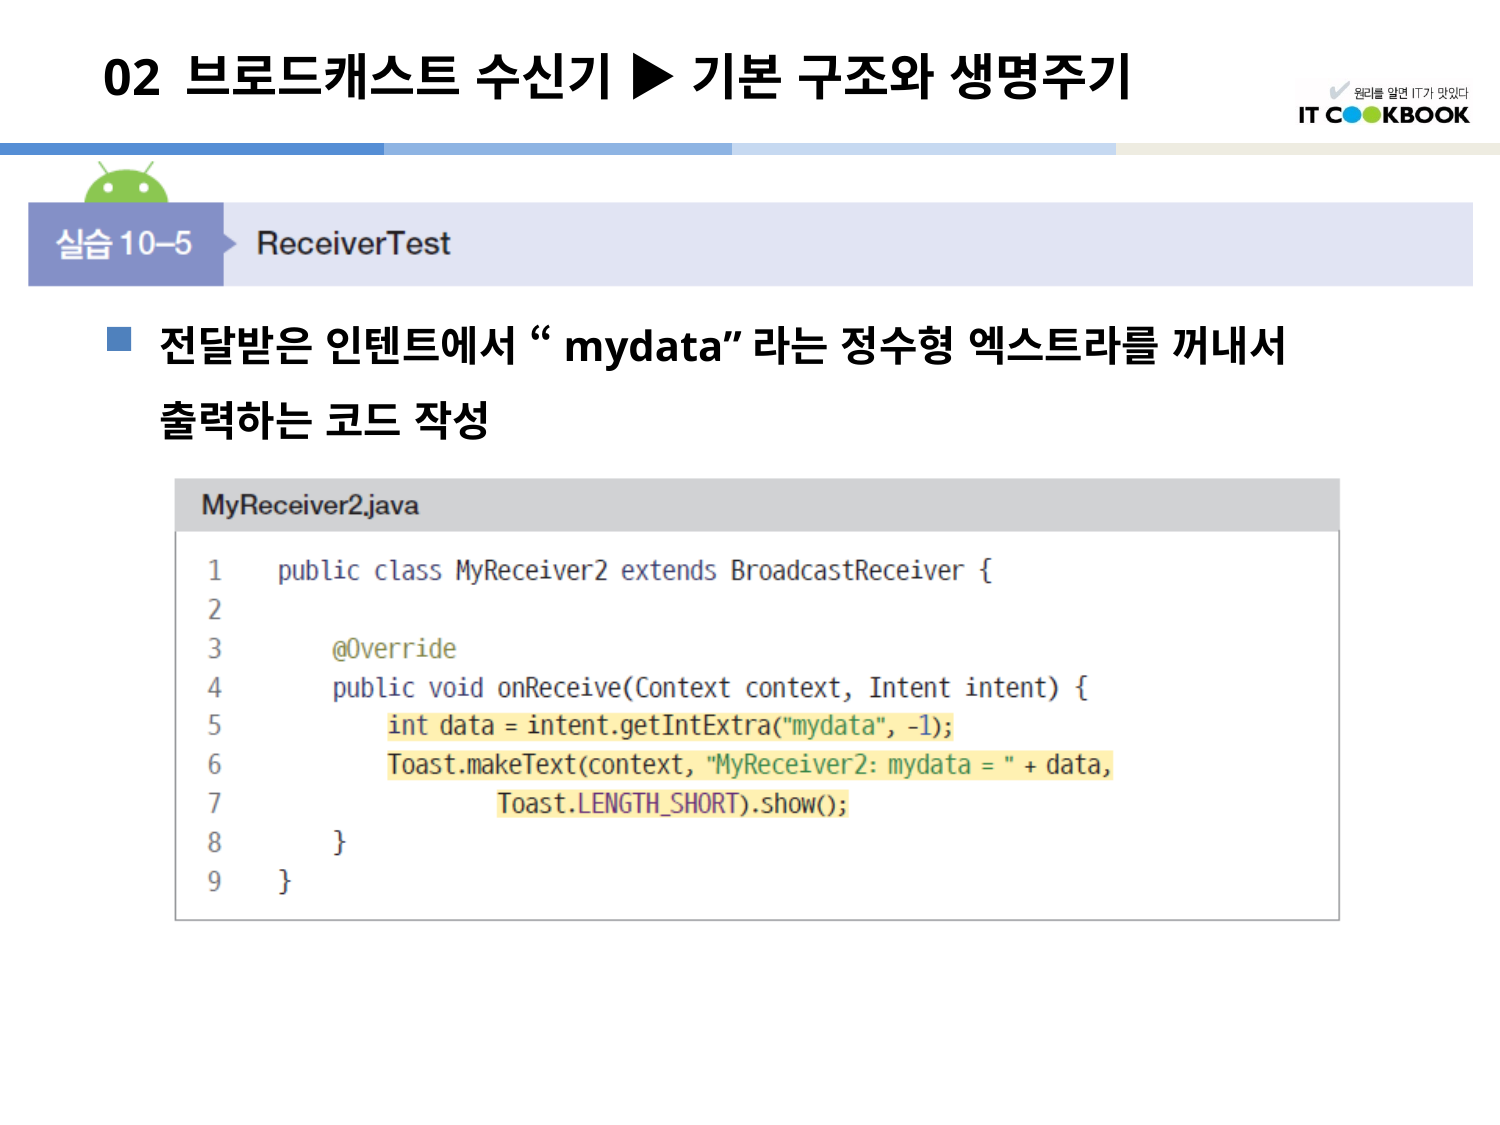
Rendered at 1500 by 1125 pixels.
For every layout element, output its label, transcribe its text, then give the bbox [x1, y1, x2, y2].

picture [27, 160, 1473, 288]
list 전달받은 인텐트에서 “mydata”라는 정수형 엑스트라를 꺼내서 출력하는 코드 작성 [88, 297, 1436, 1083]
picture [164, 467, 1359, 930]
picture [1295, 78, 1473, 125]
title 02 브로드캐스트 수신기 ▶ 기본 구조와 생명주기 [88, 30, 1330, 121]
